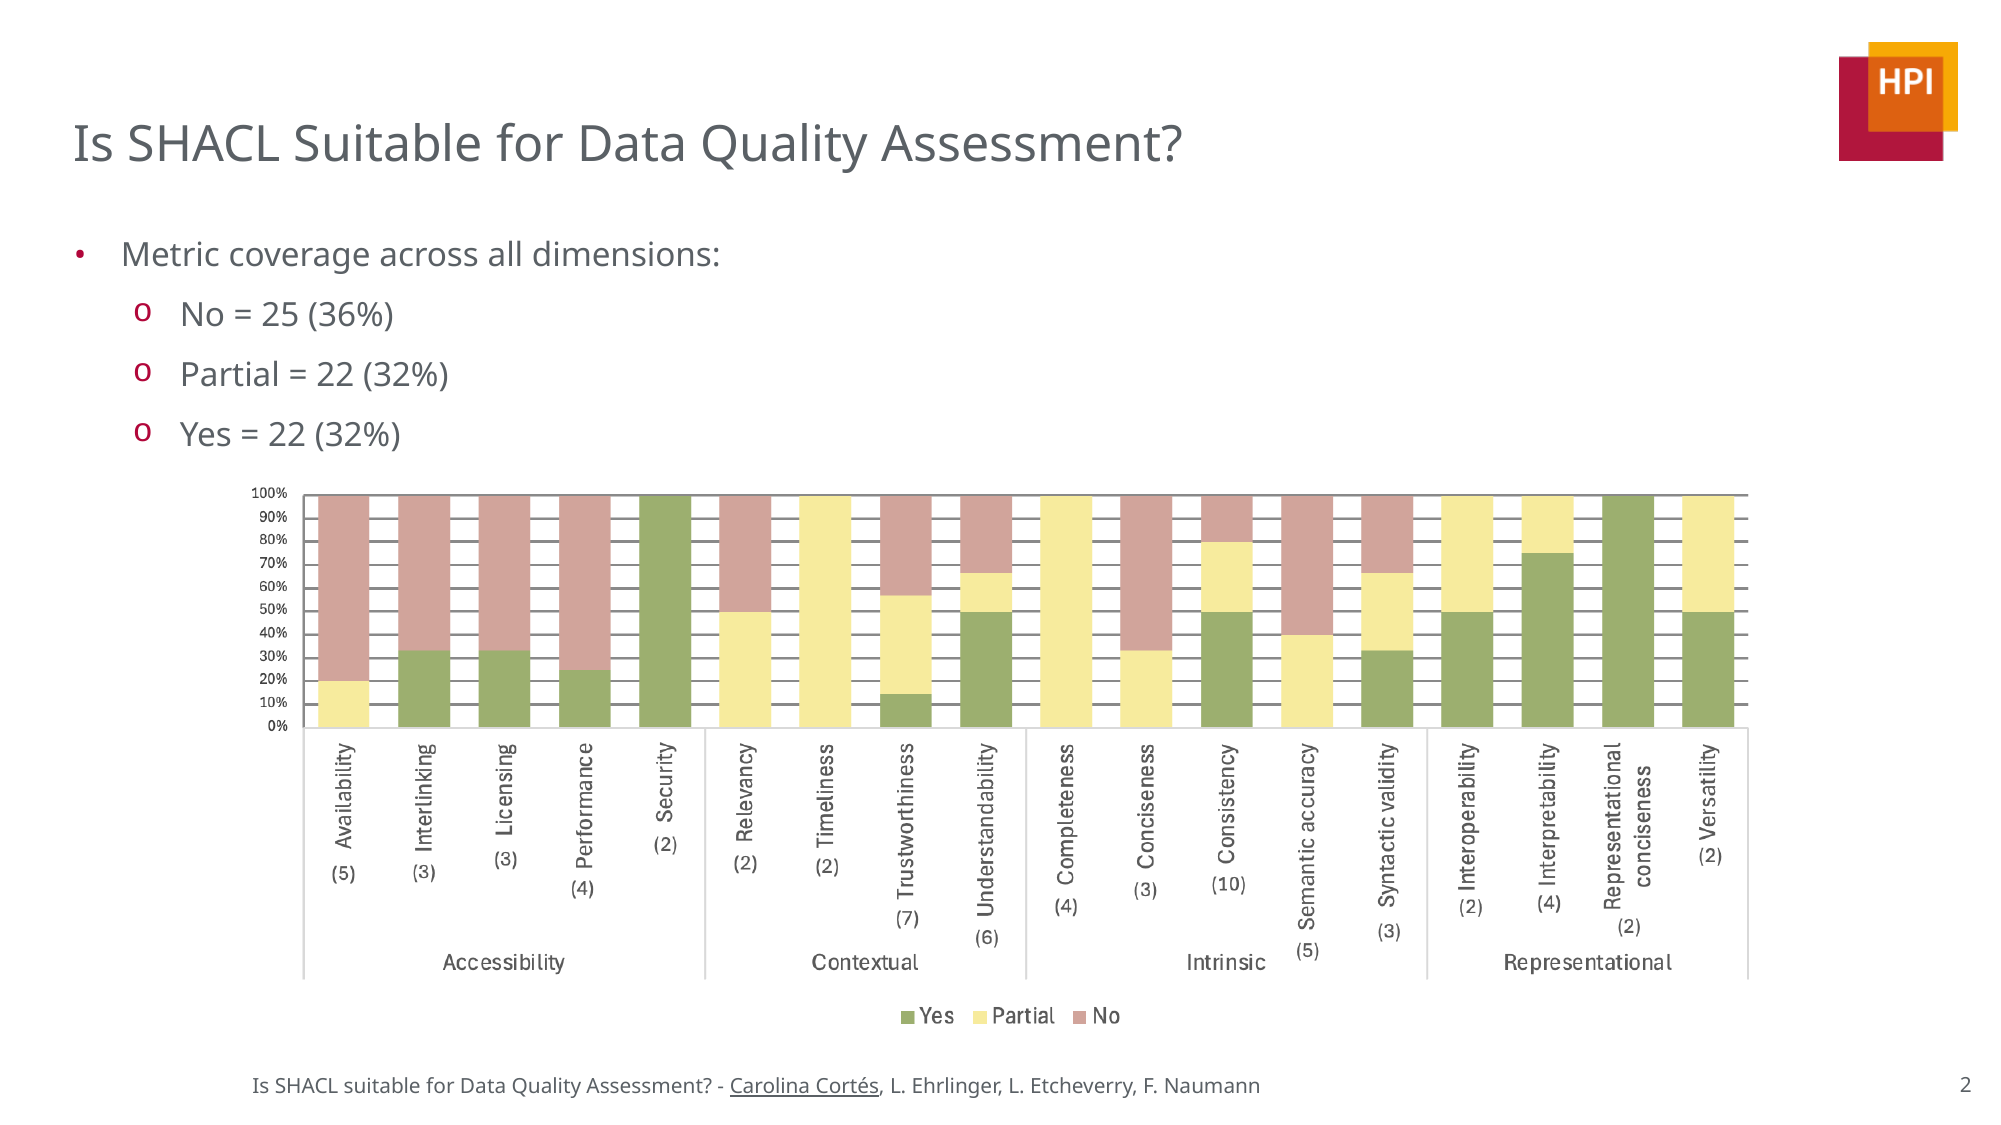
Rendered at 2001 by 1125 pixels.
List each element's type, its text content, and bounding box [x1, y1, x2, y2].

picture [243, 475, 1757, 1028]
title Is SHACL Suitable for Data Quality Assessment? [73, 54, 1700, 213]
footer Is SHACL suitable for Data Quality Assessment? - Carolina Cortés, L. Ehrlinger, L. Etcheverry, F. Naumann [252, 1055, 1697, 1116]
slide_number 2 [1891, 1052, 1972, 1118]
list Metric coverage across all dimensions: No = 25 (36%) Partial = 22 (32%) Yes = 22 (32%) [73, 213, 1700, 976]
picture [1839, 42, 1958, 161]
